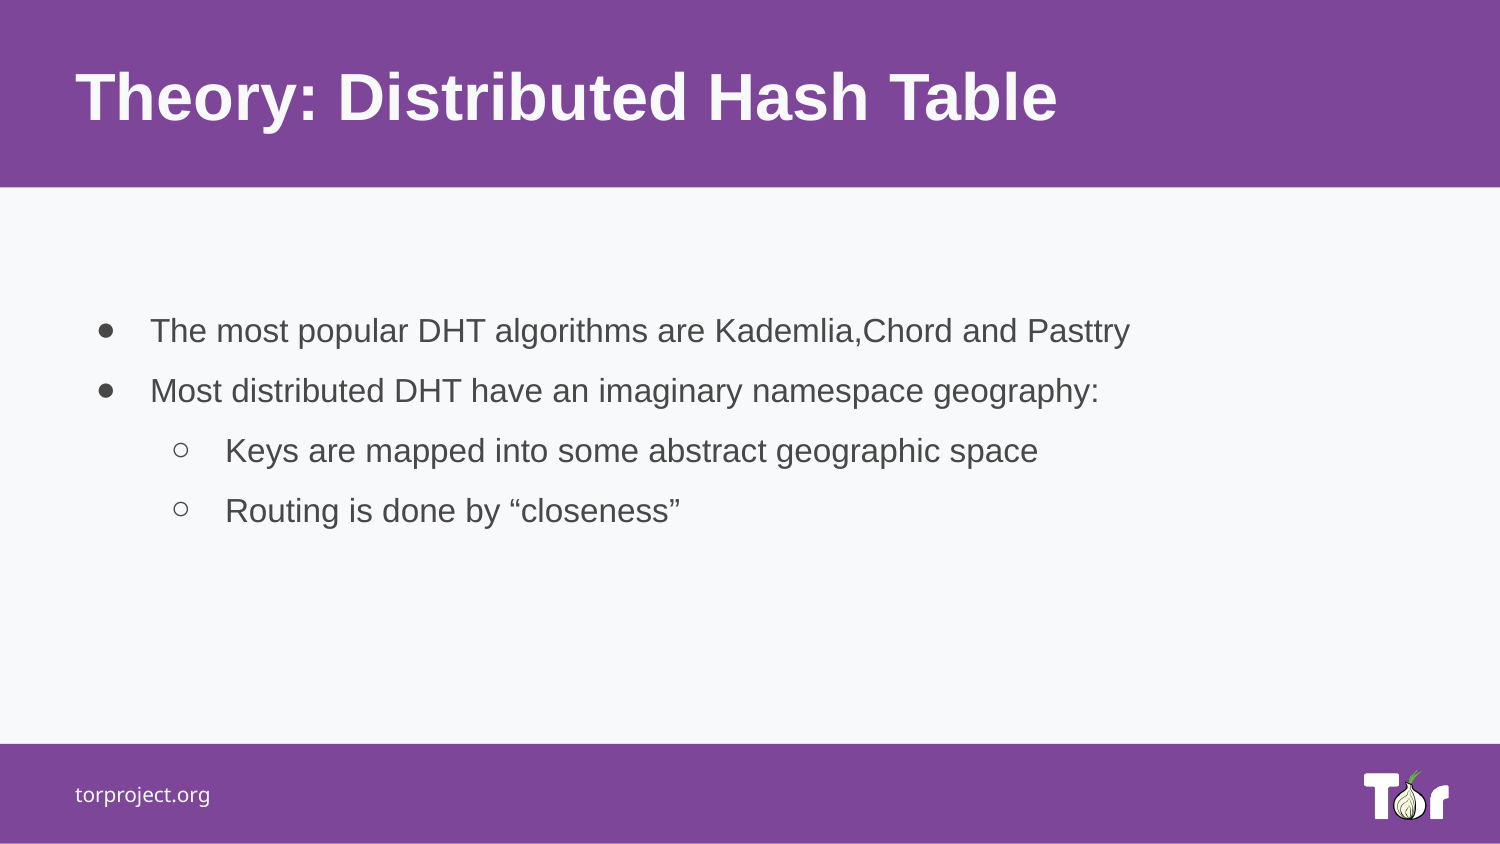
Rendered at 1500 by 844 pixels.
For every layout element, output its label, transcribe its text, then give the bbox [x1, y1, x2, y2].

text_box Theory: Distributed Hash Table [74, 46, 1436, 141]
text_box The most popular DHT algorithms are Kademlia,Chord and Pasttry Most distributed DHT have an imaginary namespace geography: Keys are mapped into some abstract geographic space Routing is done by “closeness” [74, 187, 1456, 750]
picture [1364, 768, 1449, 820]
